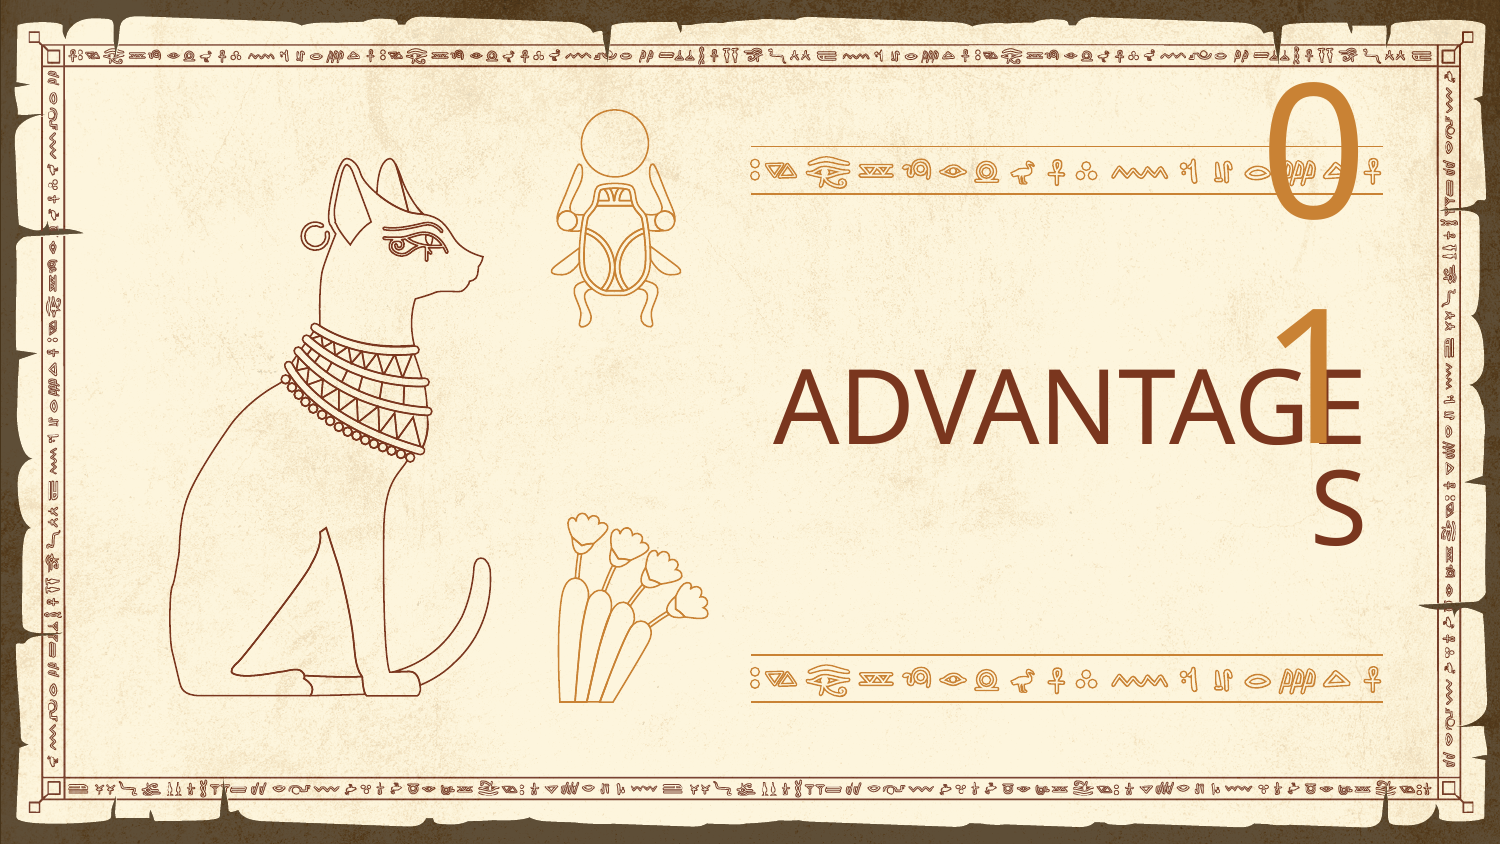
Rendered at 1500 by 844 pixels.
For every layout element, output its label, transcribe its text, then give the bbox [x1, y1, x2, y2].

title 01 [1184, 202, 1383, 348]
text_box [548, 109, 684, 328]
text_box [749, 146, 1384, 195]
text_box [749, 654, 1384, 703]
picture [27, 30, 1474, 813]
title ADVANTAGES [713, 361, 1384, 569]
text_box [168, 158, 499, 696]
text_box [555, 512, 710, 703]
